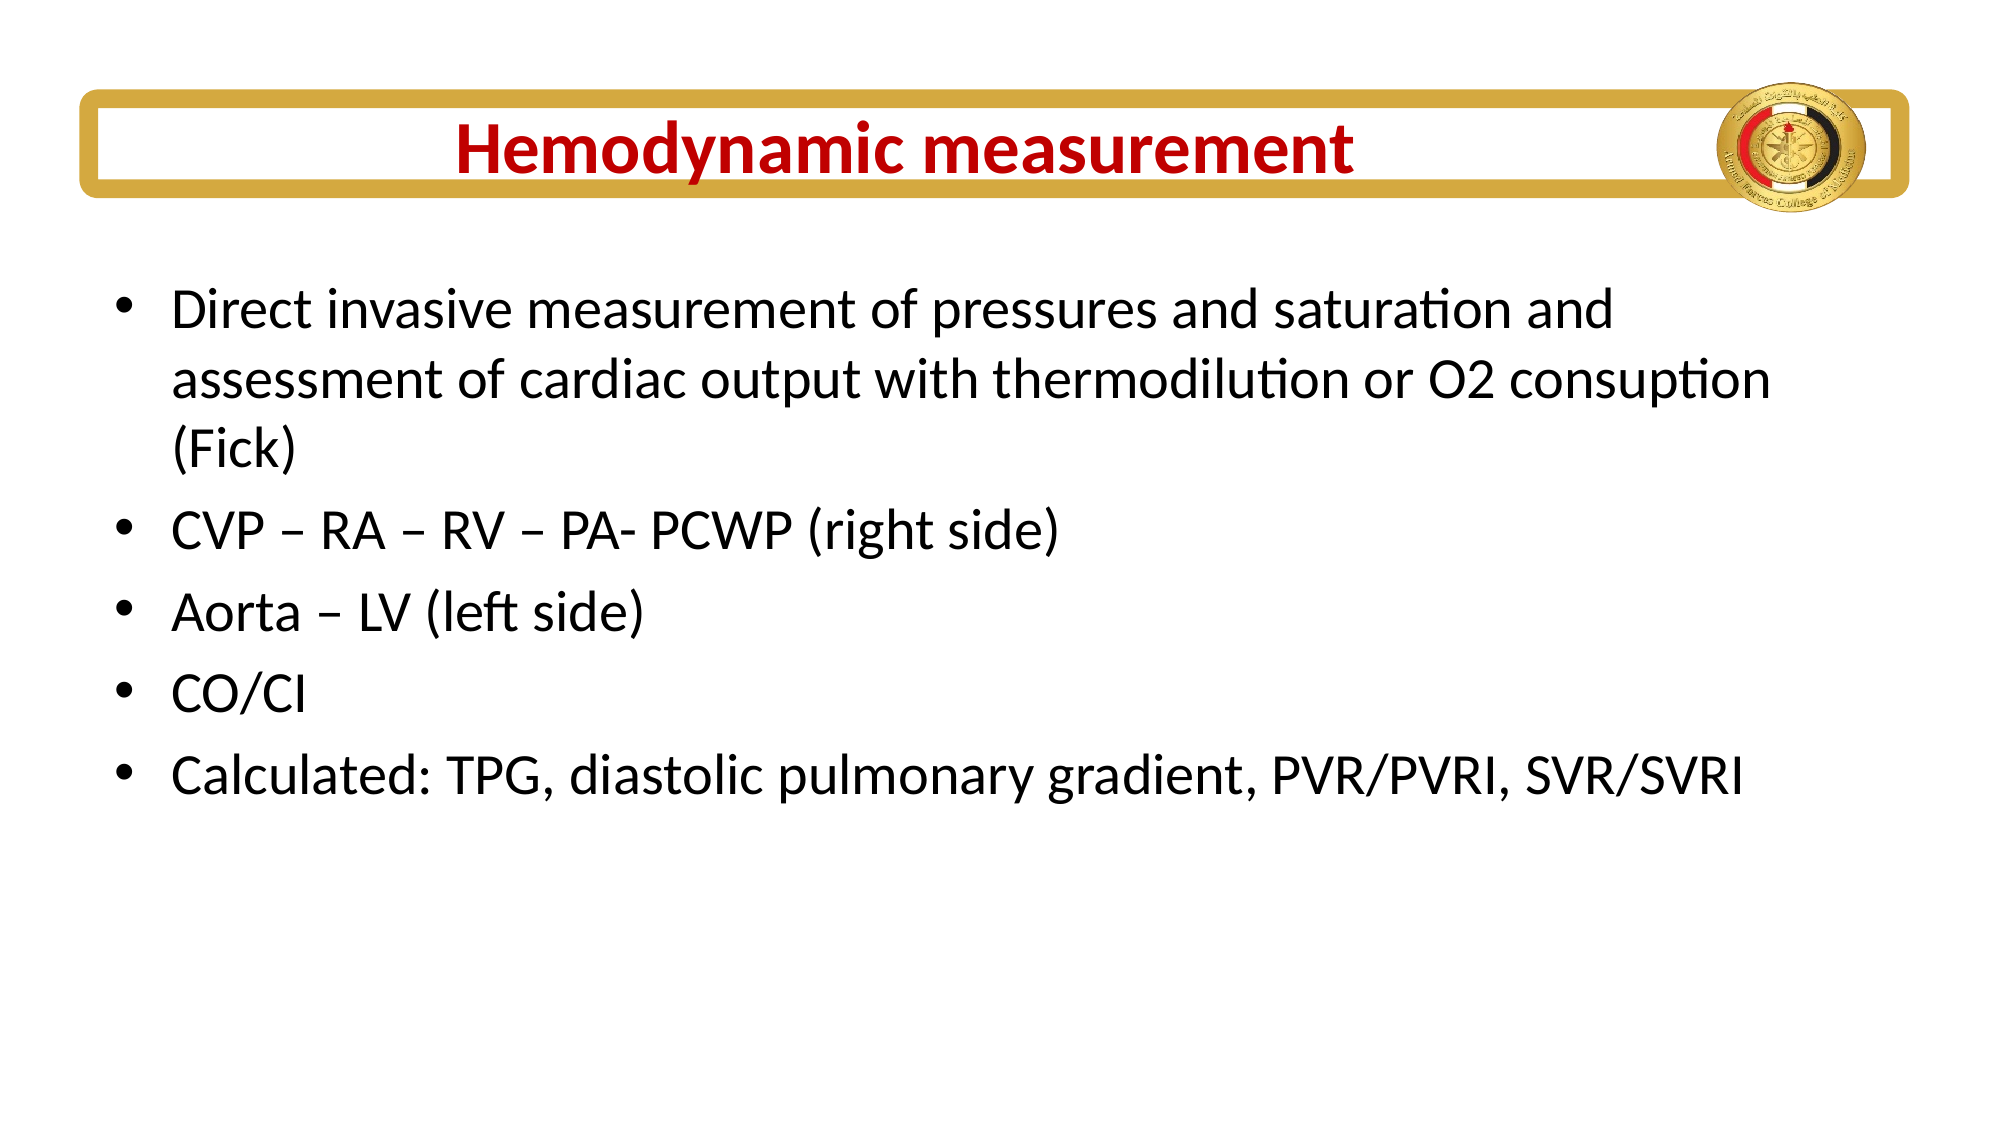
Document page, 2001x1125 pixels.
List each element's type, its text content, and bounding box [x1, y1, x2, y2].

list Direct invasive measurement of pressures and saturation and assessment of cardiac output with thermodilution or O2 consuption (Fick) CVP – RA – RV – PA- PCWP (right side) Aorta – LV (left side) CO/CI Calculated: TPG, diastolic pulmonary gradient, PVR/PVRI, SVR/SVRI [99, 262, 1900, 1005]
title Hemodynamic measurement [88, 98, 1723, 189]
picture [1723, 82, 1867, 213]
